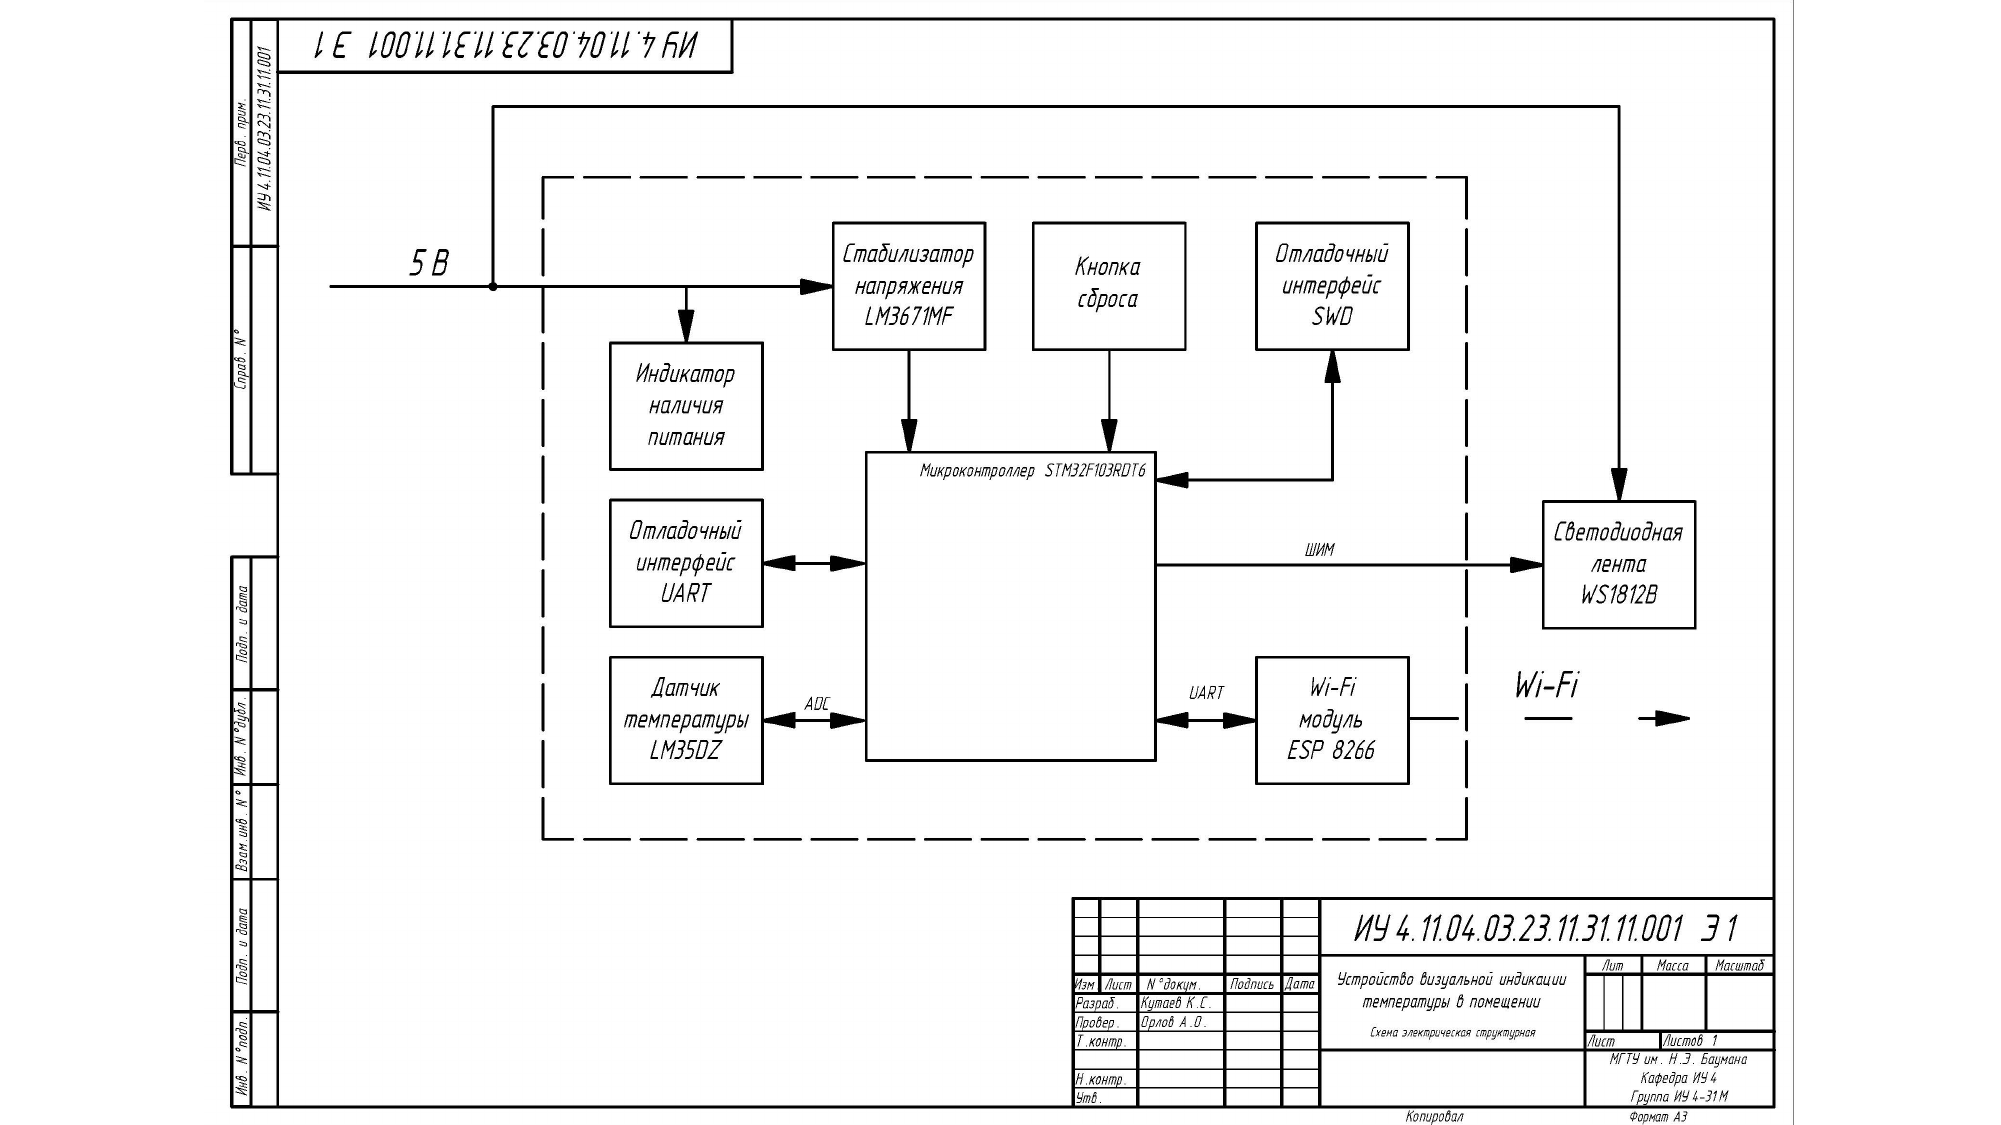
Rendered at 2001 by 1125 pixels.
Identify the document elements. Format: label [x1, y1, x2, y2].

picture [203, 0, 1796, 1125]
